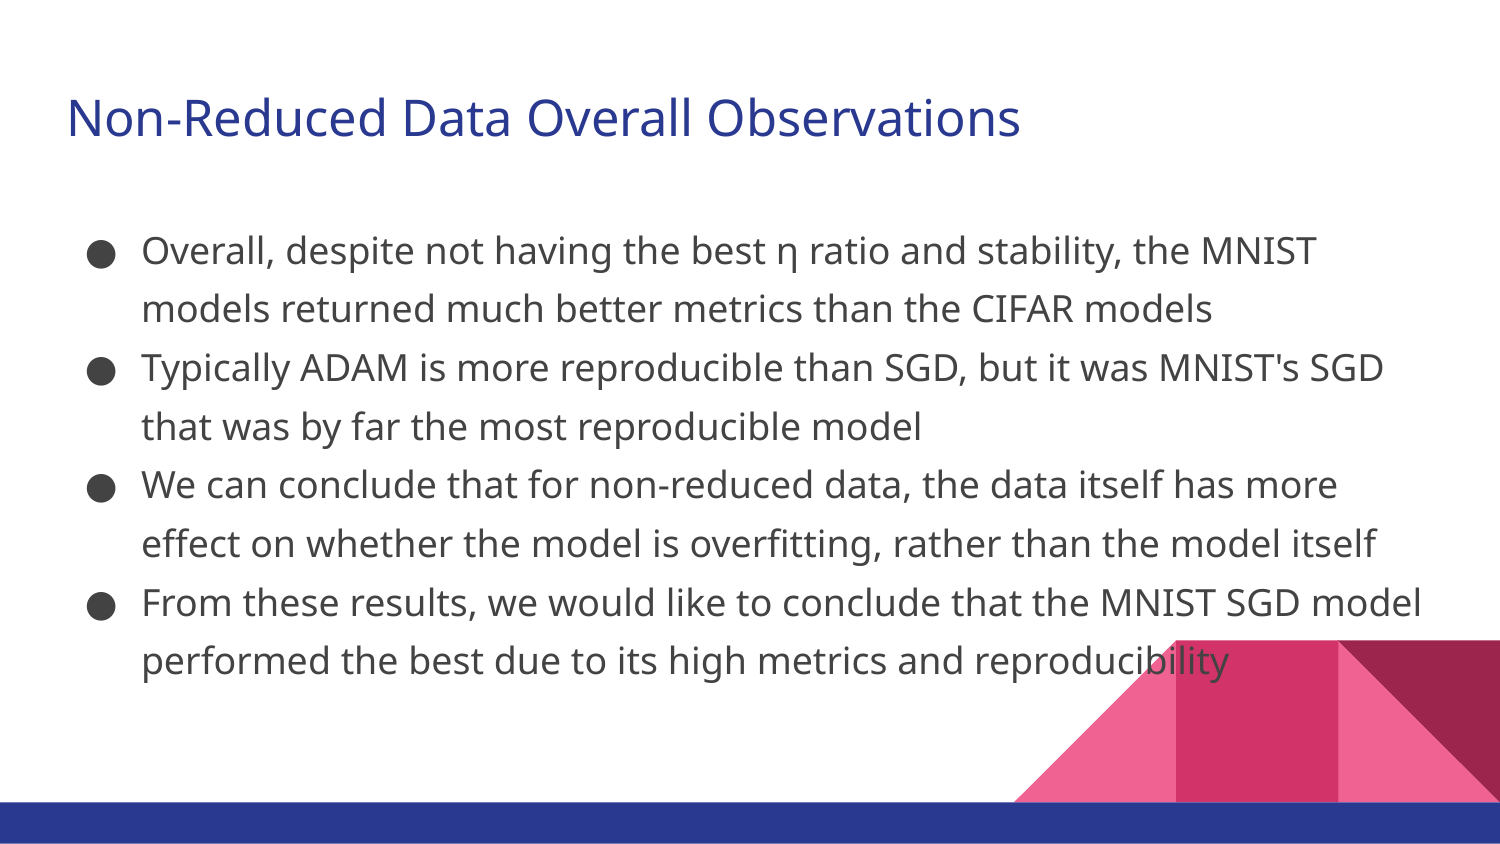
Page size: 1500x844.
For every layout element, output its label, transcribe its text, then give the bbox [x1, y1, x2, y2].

title Non-Reduced Data Overall Observations [51, 67, 1449, 167]
list Overall, despite not having the best η ratio and stability, the MNIST models returned much better metrics than the CIFAR models Typically ADAM is more reproducible than SGD, but it was MNIST's SGD that was by far the most reproducible model We can conclude that for non-reduced data, the data itself has more effect on whether the model is overfitting, rather than the model itself From these results, we would like to conclude that the MNIST SGD model performed the best due to its high metrics and reproducibility [51, 201, 1449, 750]
